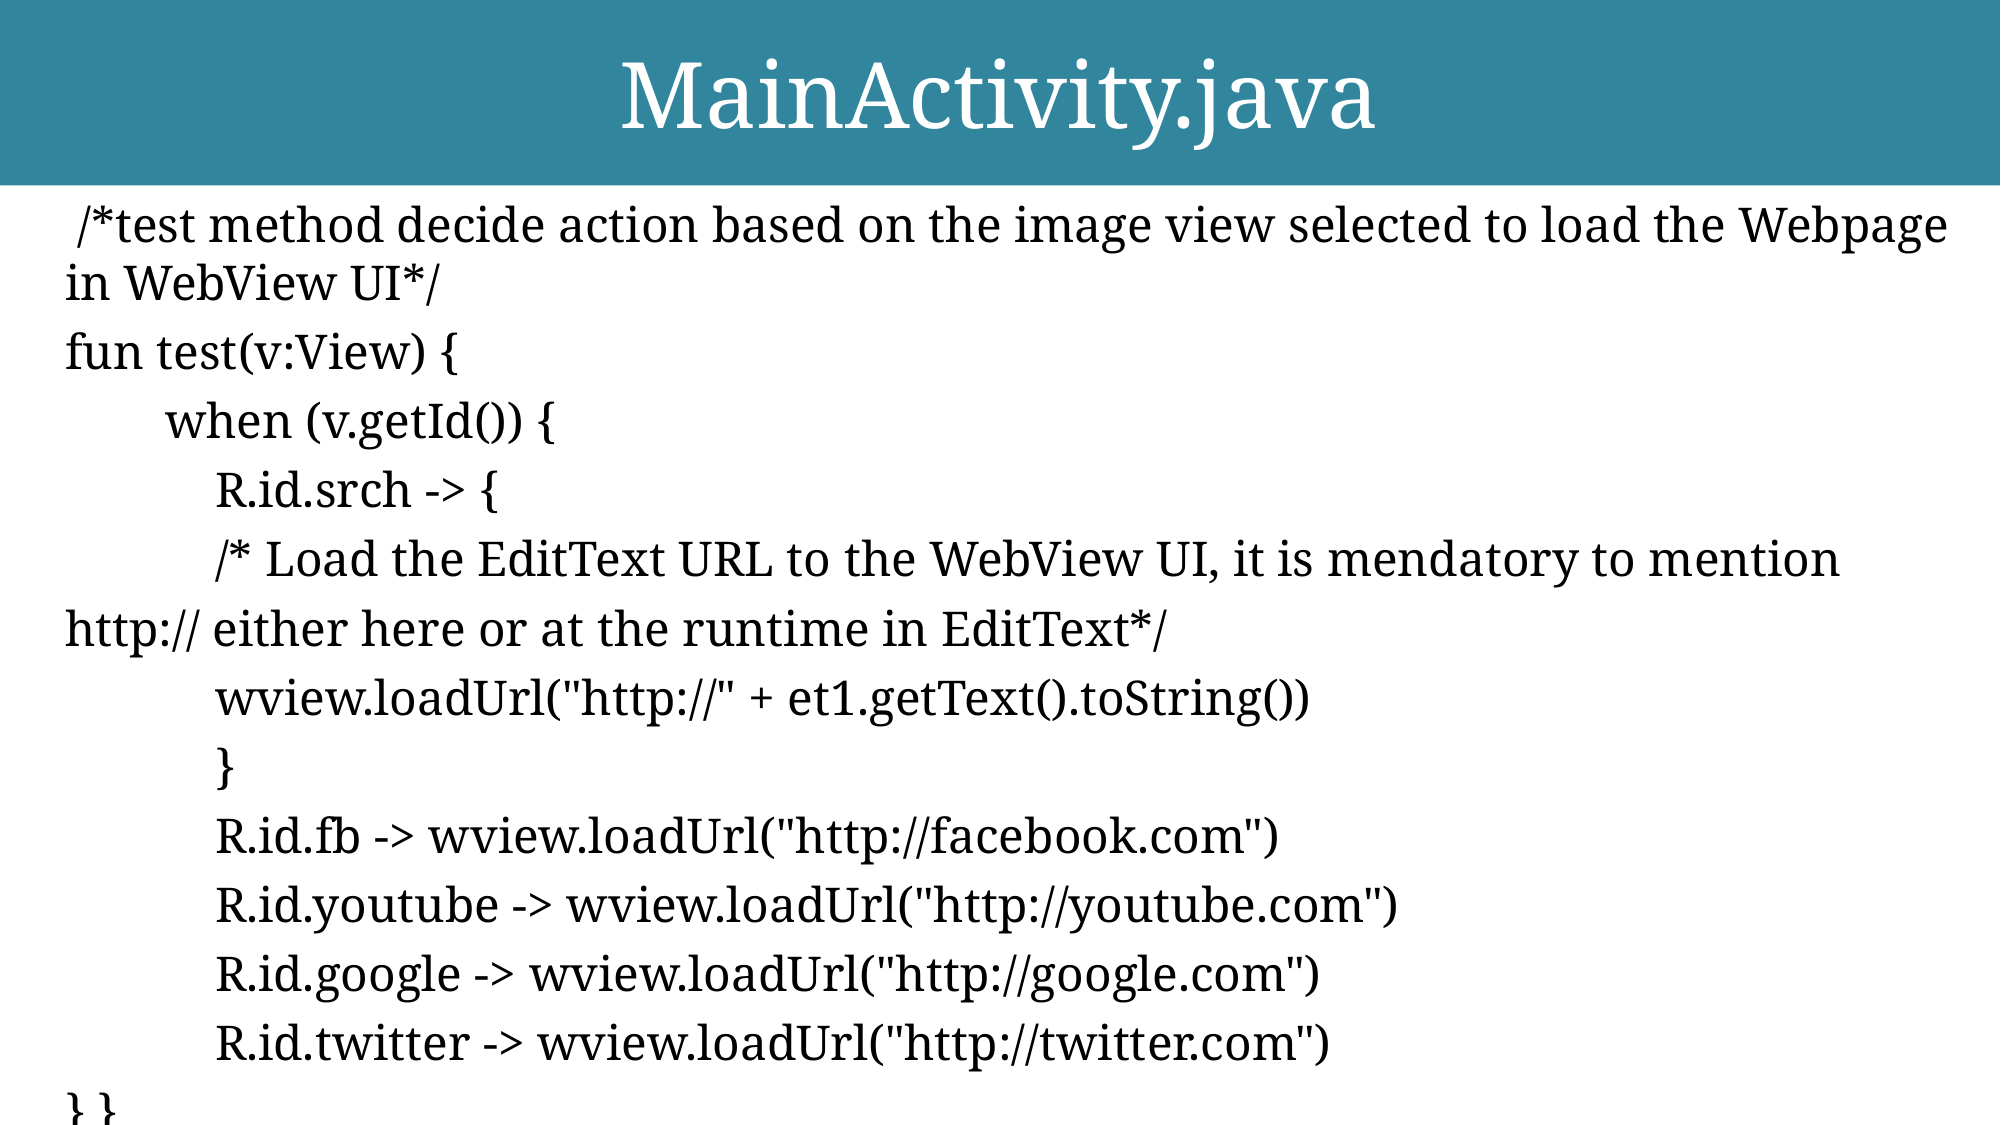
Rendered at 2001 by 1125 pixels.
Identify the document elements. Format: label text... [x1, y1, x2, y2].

title MainActivity.java [0, 0, 2000, 186]
list /*test method decide action based on the image view selected to load the Webpage in WebView UI*/ fun test(v:View) { when (v.getId()) { R.id.srch -> { /* Load the EditText URL to the WebView UI, it is mendatory to mention http:// either here or at the runtime in EditText*/ wview.loadUrl("http://" + et1.getText().toString()) } R.id.fb -> wview.loadUrl("http://facebook.com") R.id.youtube -> wview.loadUrl("http://youtube.com") R.id.google -> wview.loadUrl("http://google.com") R.id.twitter -> wview.loadUrl("http://twitter.com") } } [50, 187, 2000, 1125]
